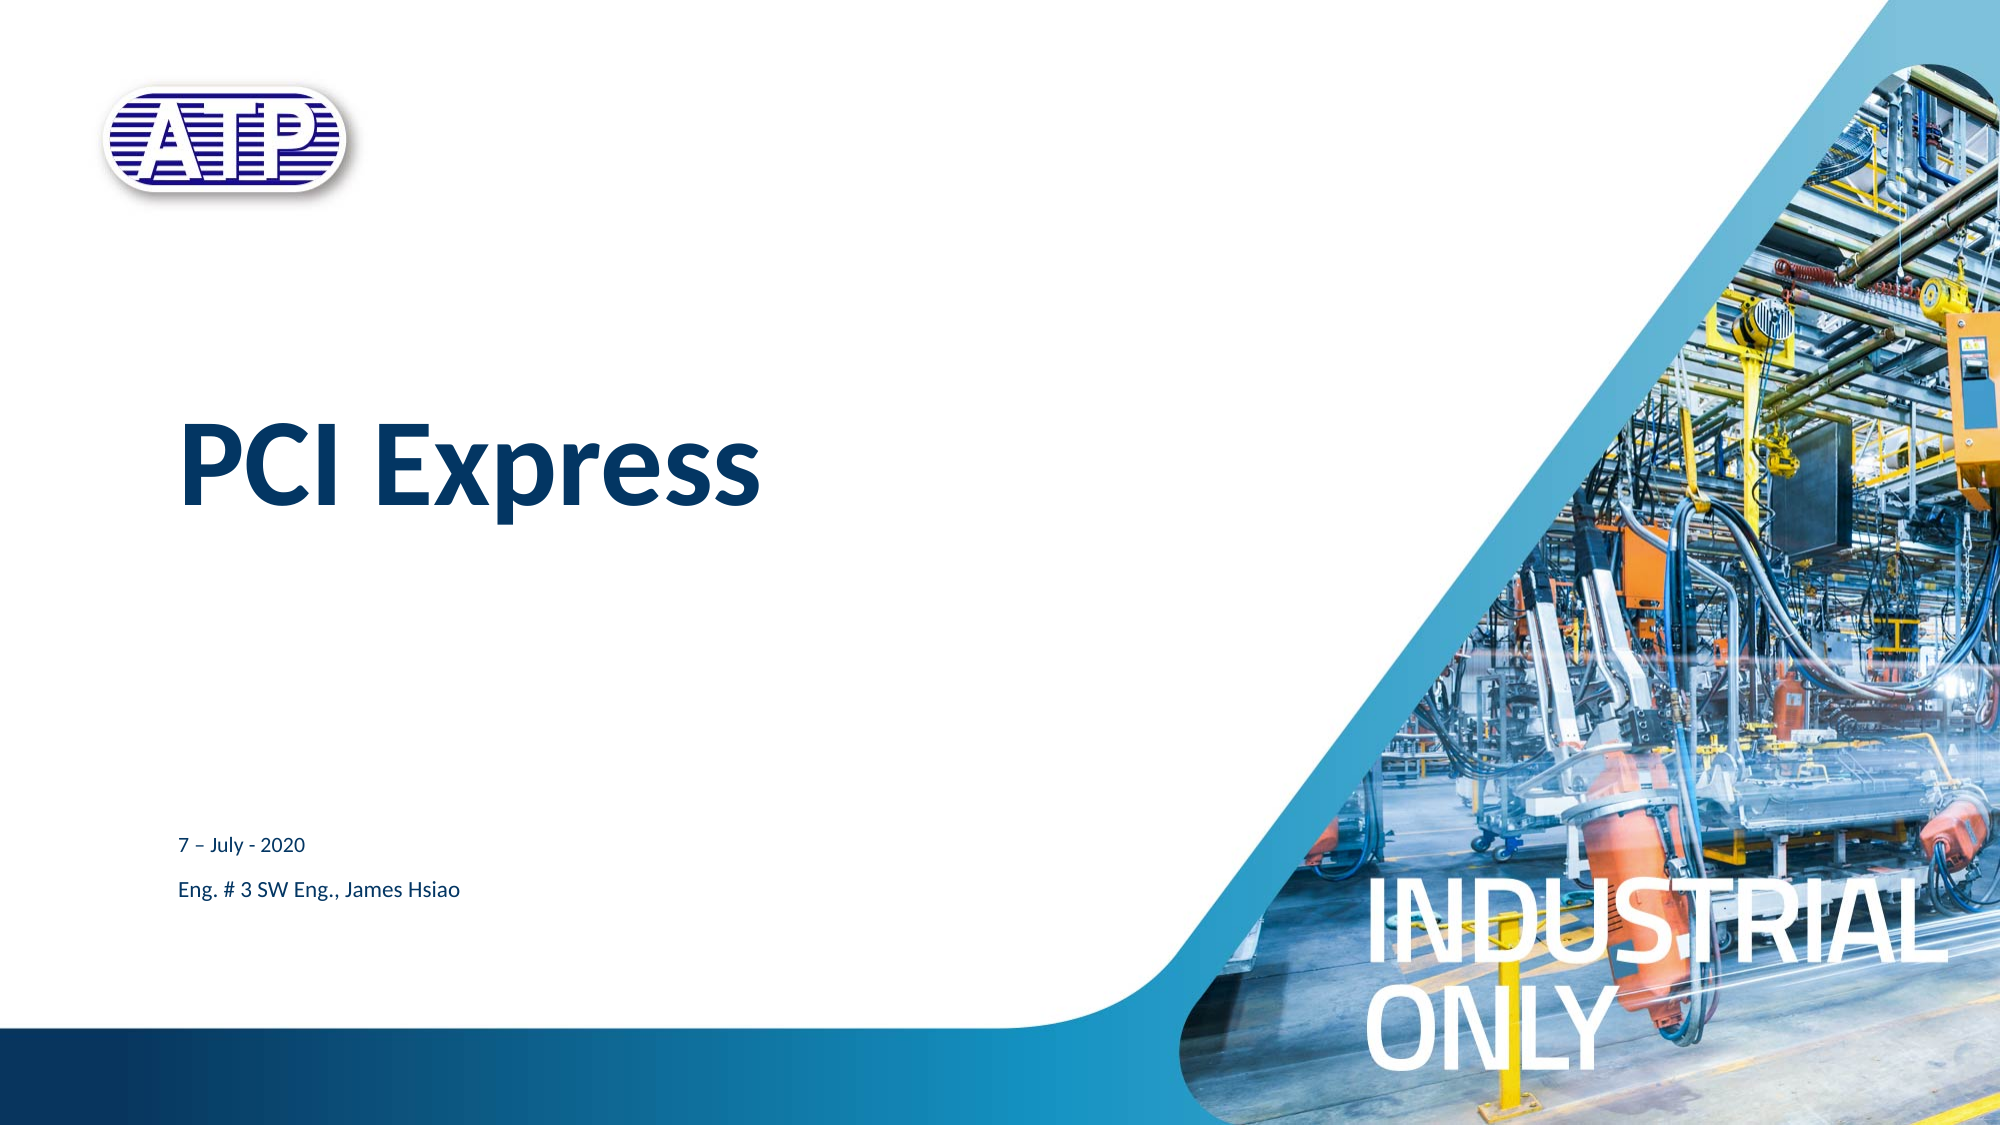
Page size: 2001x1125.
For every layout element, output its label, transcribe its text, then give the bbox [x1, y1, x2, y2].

picture [0, 0, 2000, 1125]
list 7 – July - 2020 [163, 823, 1230, 865]
title PCI Express [162, 349, 1417, 538]
list Eng. # 3 SW Eng., James Hsiao [163, 866, 1230, 910]
